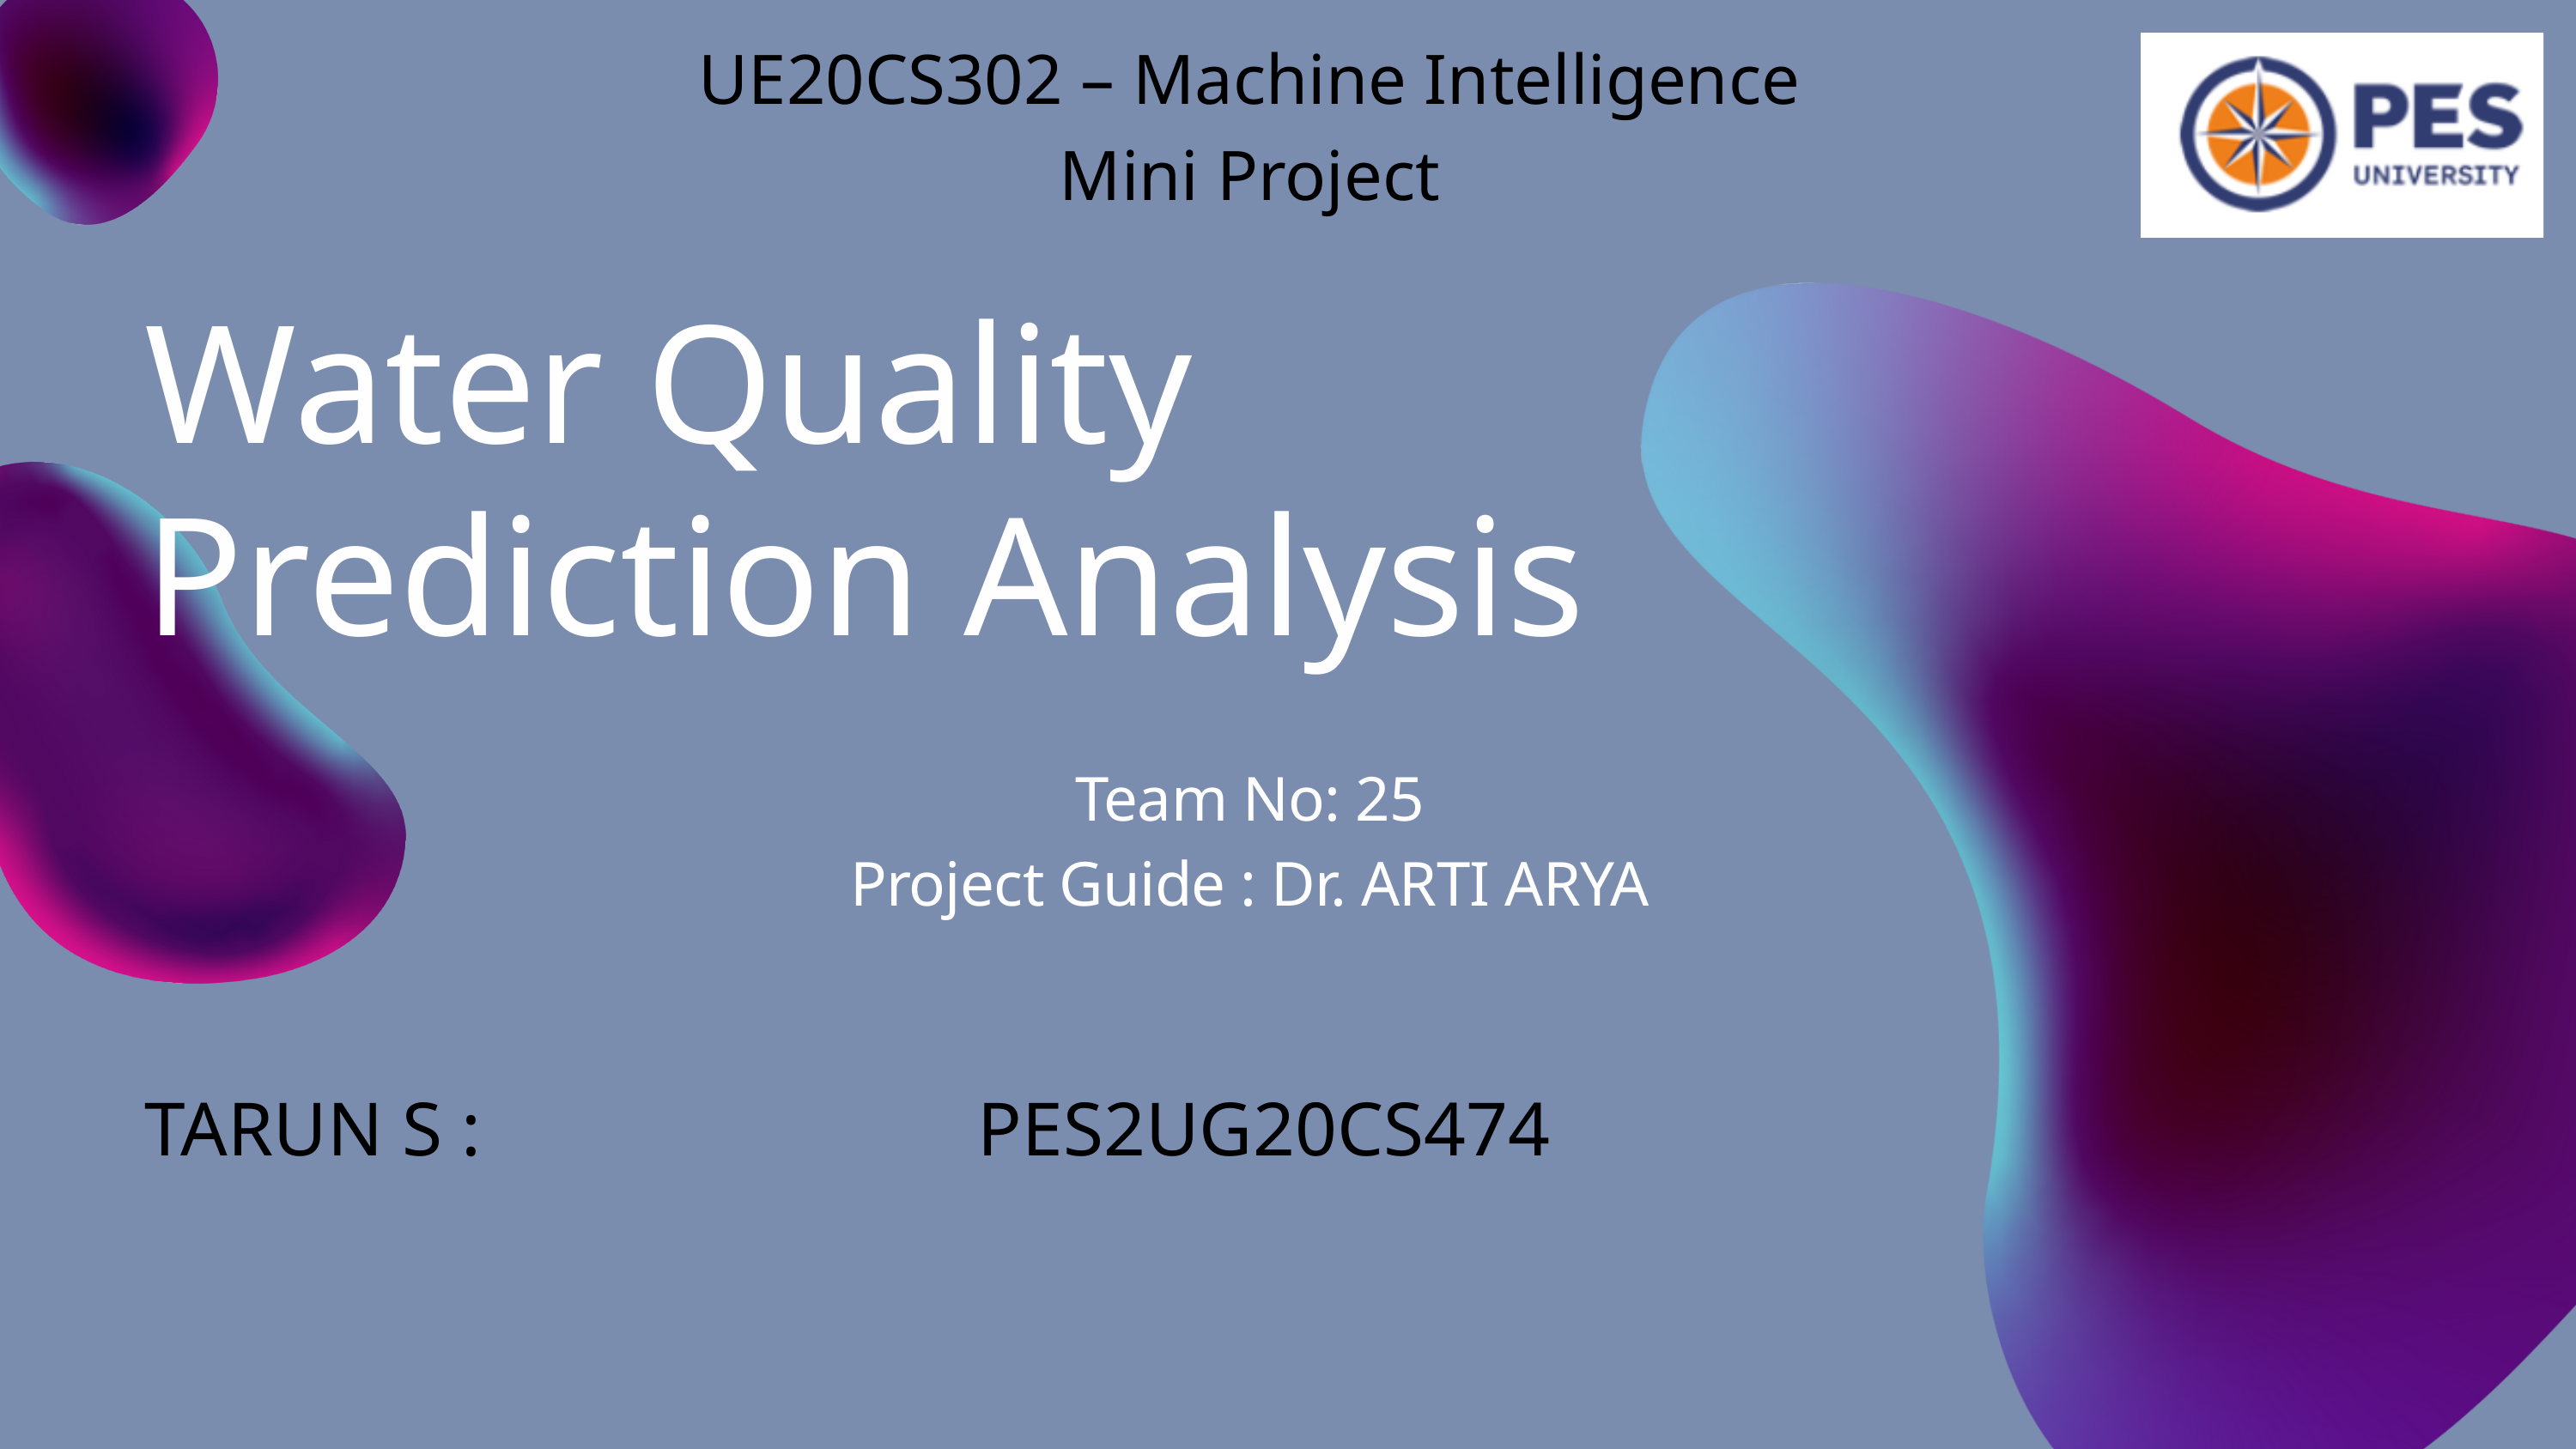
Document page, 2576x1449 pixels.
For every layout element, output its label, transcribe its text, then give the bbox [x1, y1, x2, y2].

text_box TARUN S : PES2UG20CS474 [144, 964, 1595, 1274]
picture [1601, 33, 2576, 1449]
text_box UE20CS302 – Machine Intelligence Mini Project [514, 22, 1985, 310]
text_box Water Quality Prediction Analysis [144, 282, 1837, 862]
text_box Team No: 25 Project Guide : Dr. ARTI ARYA [728, 748, 1595, 1088]
picture [0, 0, 228, 237]
picture [0, 460, 412, 980]
